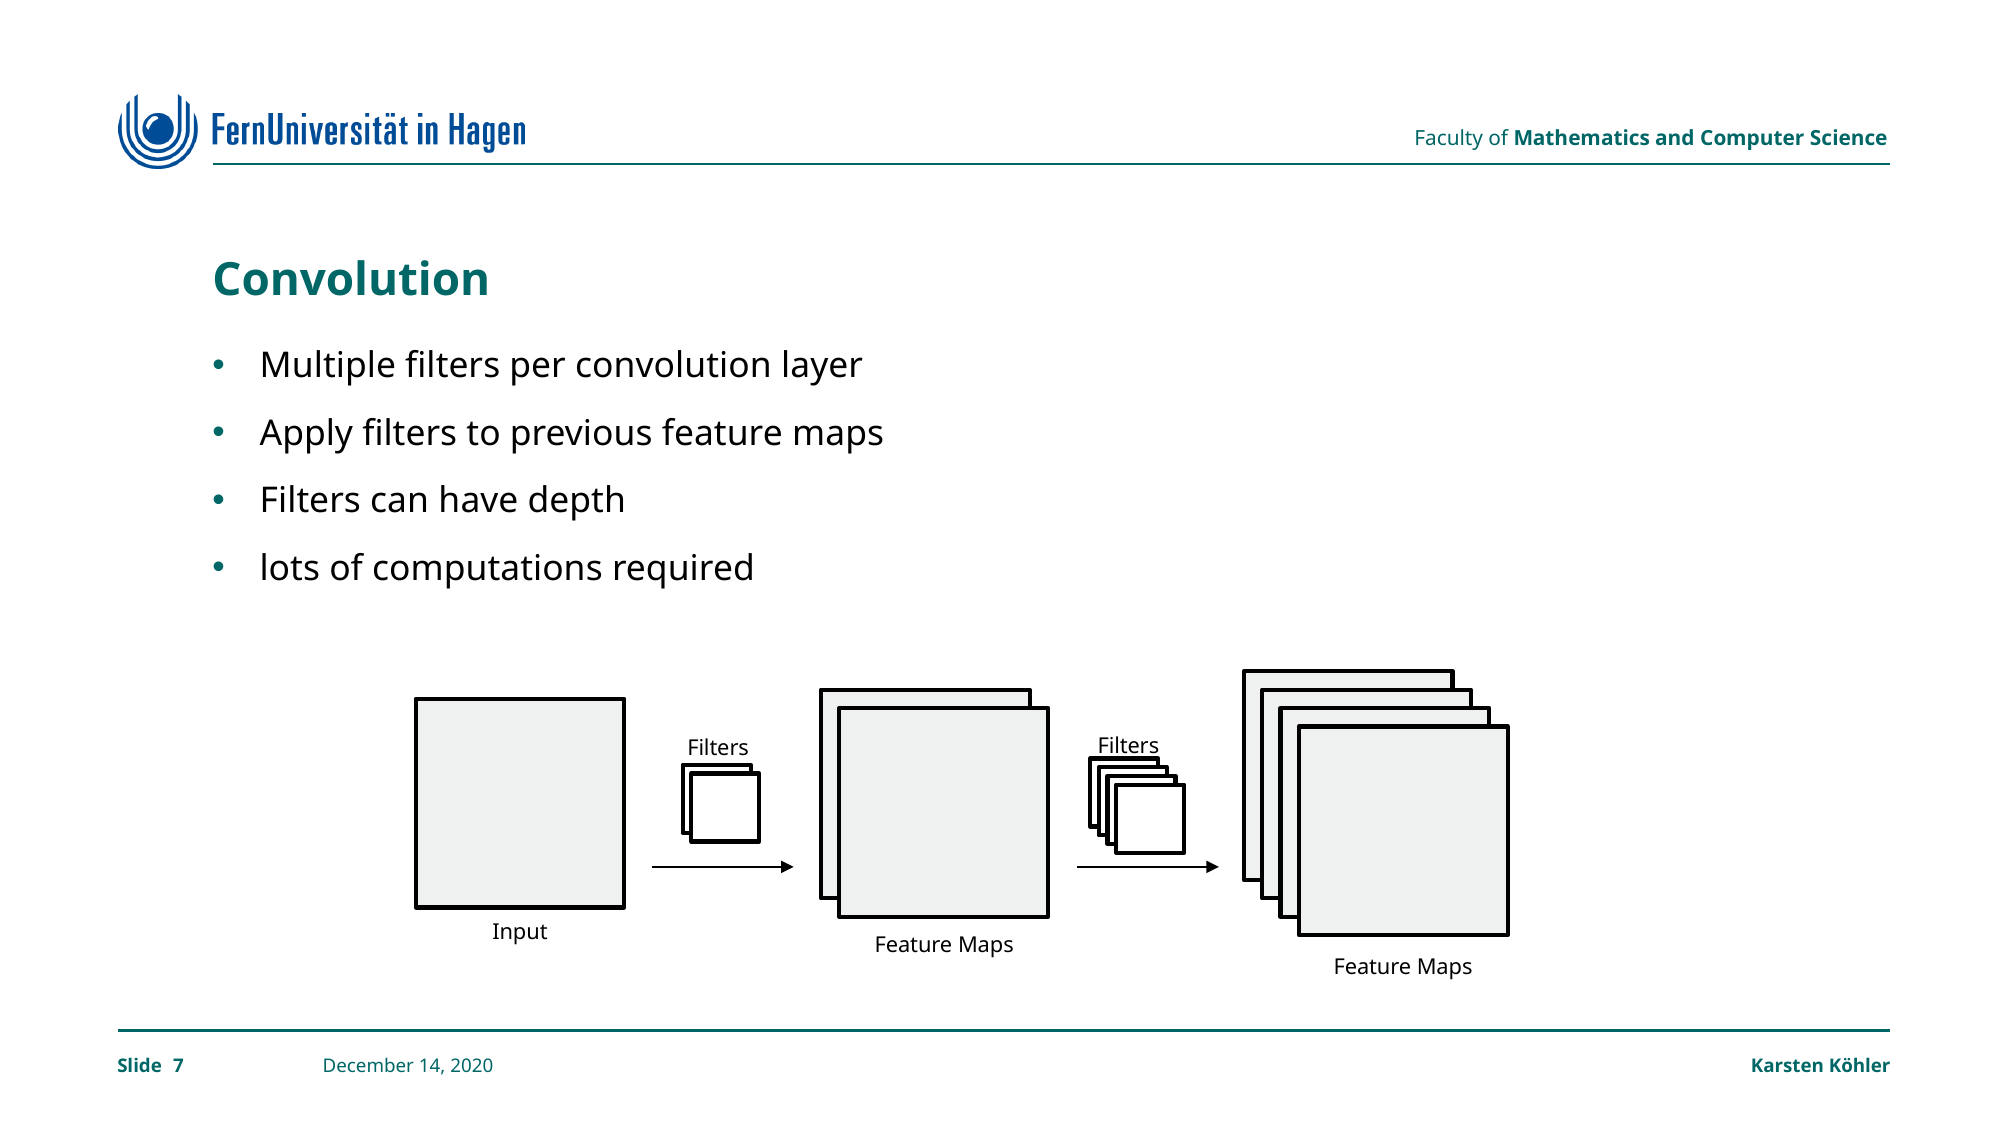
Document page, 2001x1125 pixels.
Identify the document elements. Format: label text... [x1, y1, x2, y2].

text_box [415, 670, 1508, 987]
title Convolution [212, 249, 1890, 315]
footer Karsten Köhler [595, 1054, 1891, 1094]
slide_number 7 [173, 1054, 280, 1094]
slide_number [322, 1054, 528, 1094]
picture [118, 94, 525, 169]
list Multiple filters per convolution layer Apply filters to previous feature maps Filters can have depth lots of computations required [212, 342, 1890, 988]
